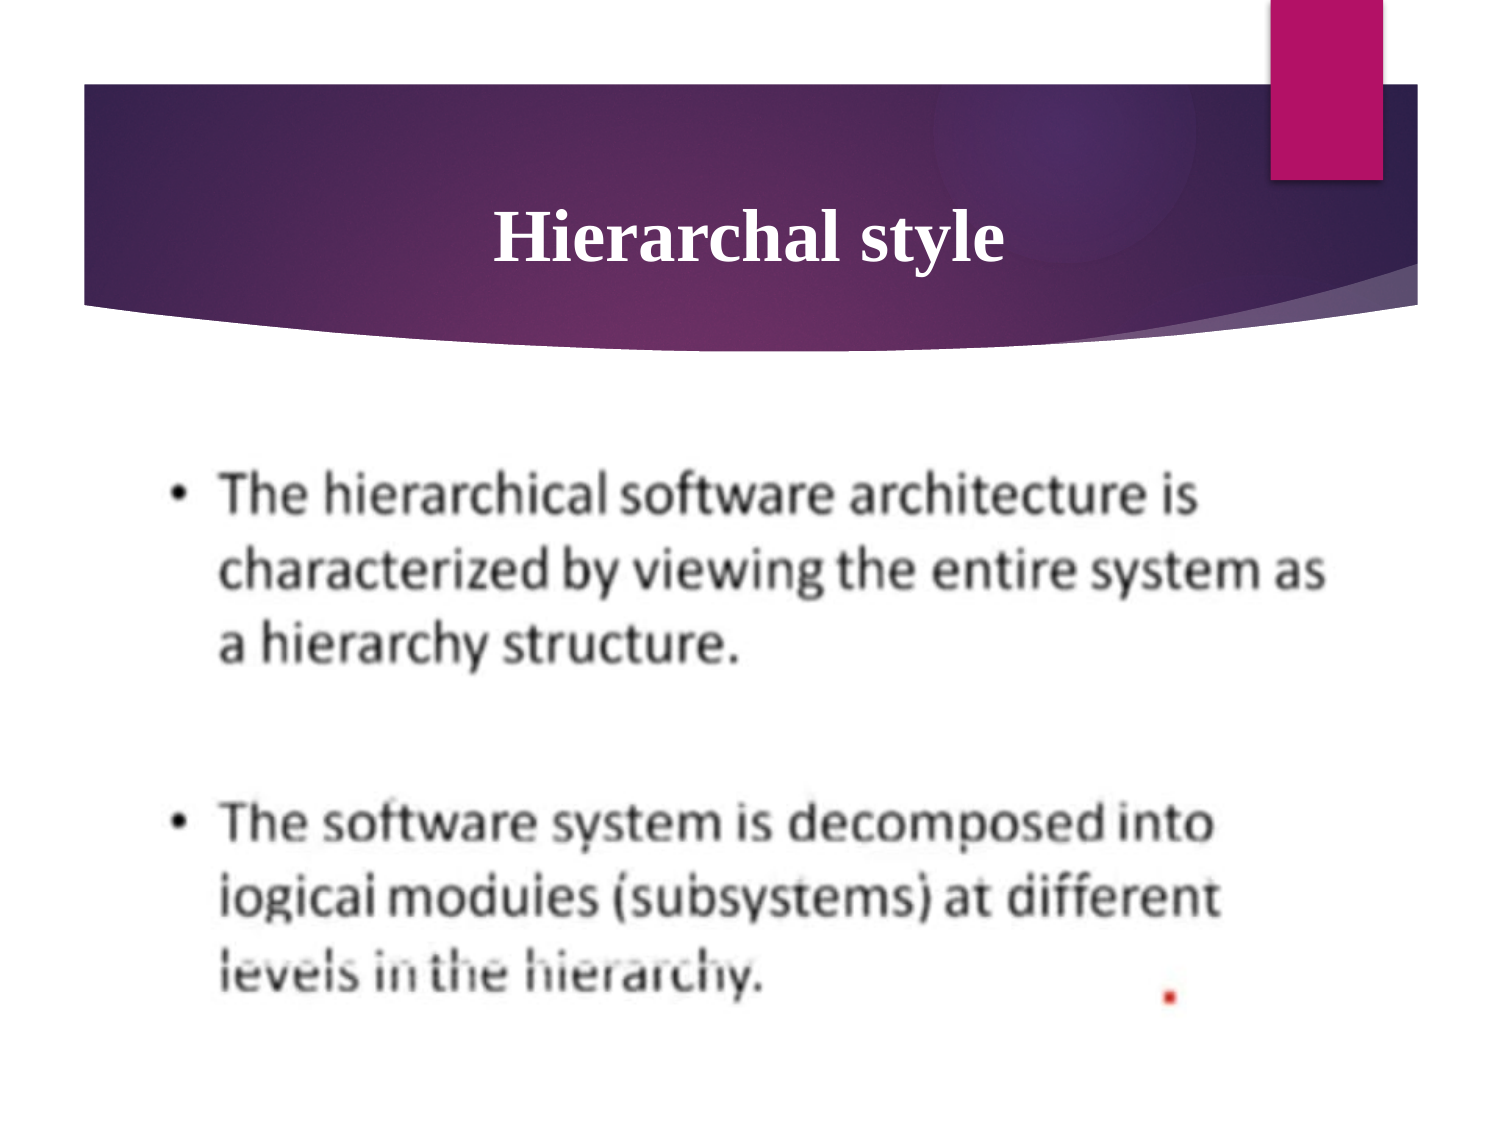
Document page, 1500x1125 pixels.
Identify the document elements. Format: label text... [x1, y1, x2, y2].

picture [138, 412, 1362, 1090]
title Hierarchal style [75, 137, 1425, 325]
